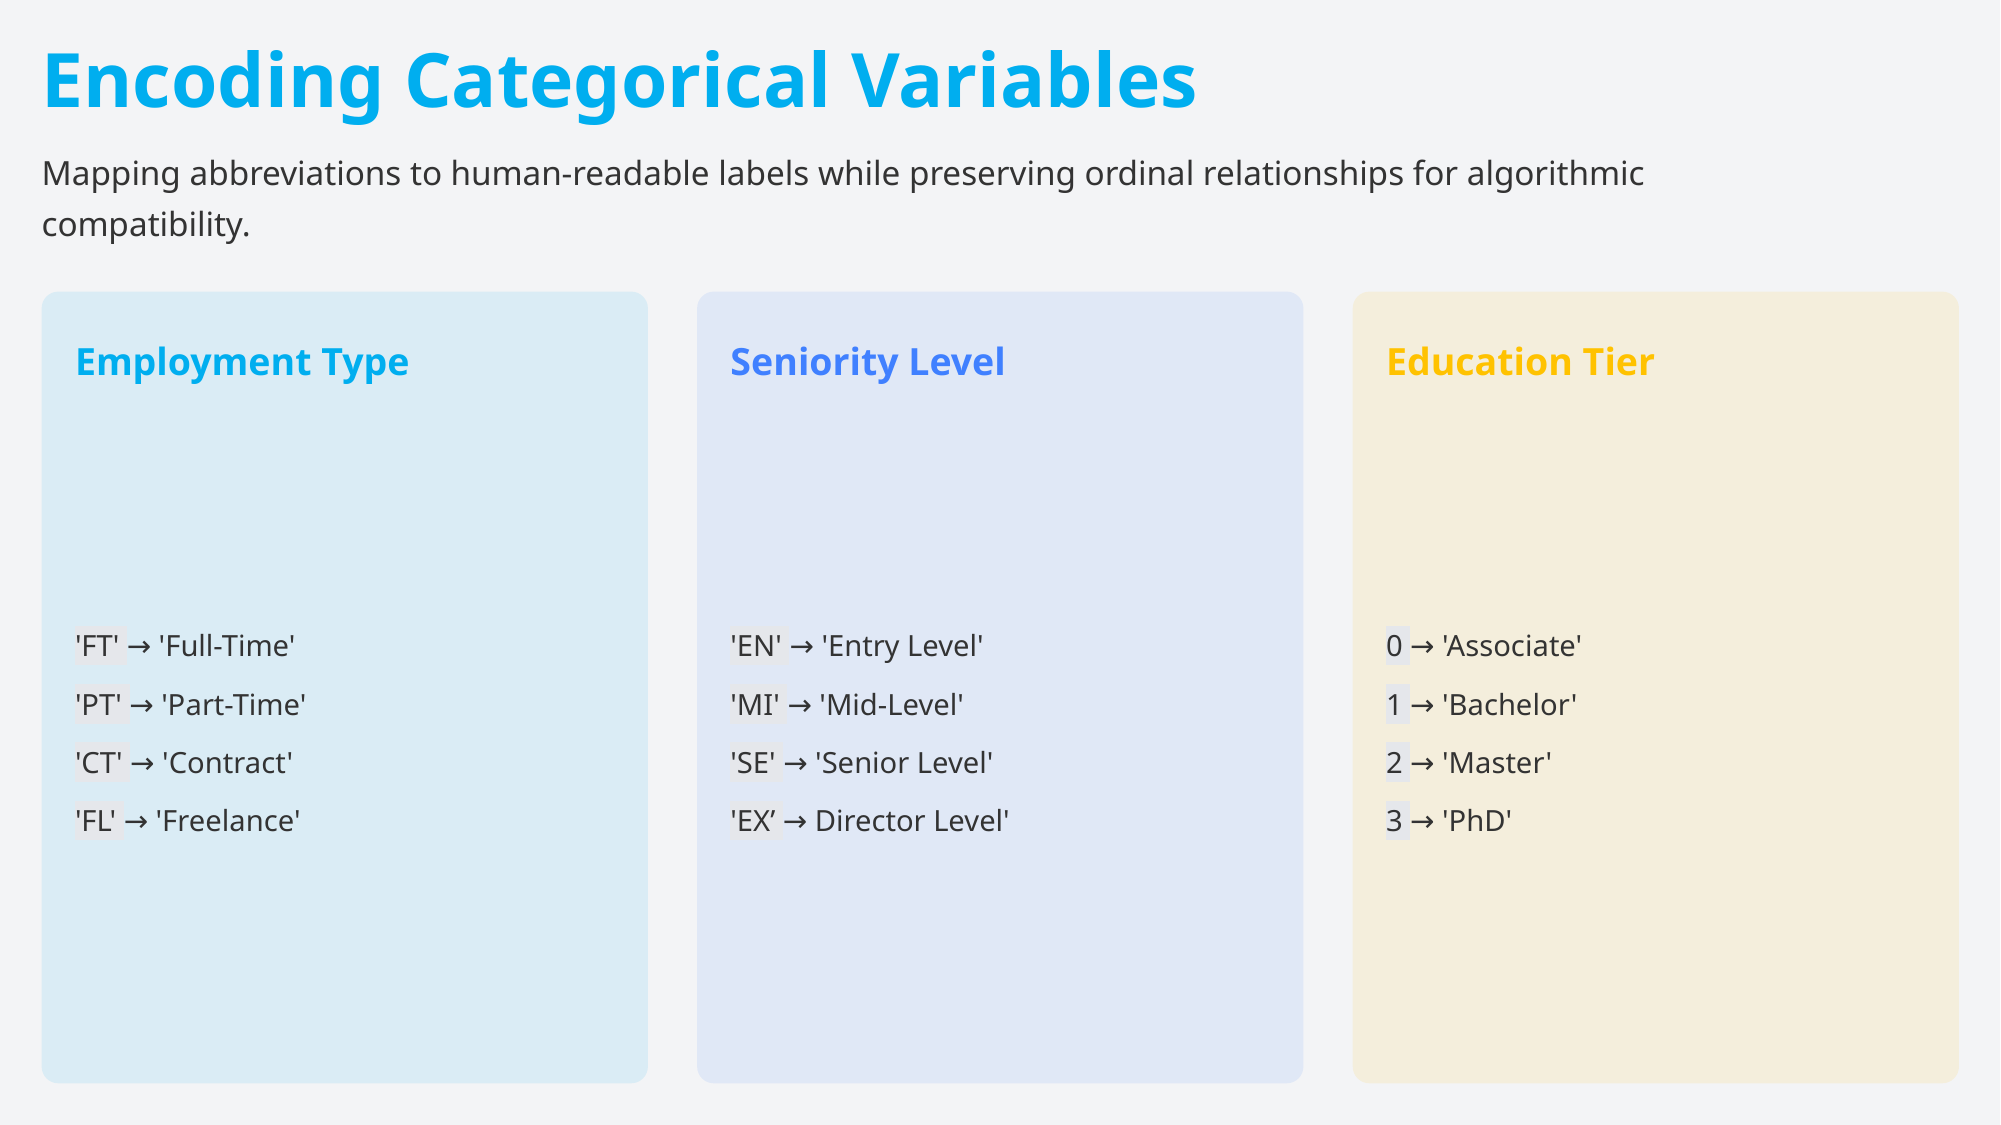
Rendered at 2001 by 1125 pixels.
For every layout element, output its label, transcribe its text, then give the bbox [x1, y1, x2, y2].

text_box 'EN' → 'Entry Level' [730, 620, 1285, 663]
text_box Seniority Level [730, 324, 1289, 384]
text_box Education Tier [1386, 324, 1945, 384]
text_box 'FL' → 'Freelance' [74, 795, 630, 838]
text_box [41, 291, 648, 1084]
text_box 'EX’ → Director Level' [730, 795, 1285, 838]
text_box 'CT' → 'Contract' [74, 737, 630, 780]
text_box Mapping abbreviations to human-readable labels while preserving ordinal relationships for algorithmic compatibility. [41, 141, 1659, 242]
text_box 2 → 'Master' [1386, 737, 1941, 780]
text_box 3 → 'PhD' [1386, 795, 1941, 838]
text_box Encoding Categorical Variables [41, 41, 1996, 125]
text_box [1352, 291, 1959, 1084]
text_box 1 → 'Bachelor' [1386, 679, 1941, 721]
text_box 'PT' → 'Part-Time' [74, 679, 630, 721]
text_box 0 → 'Associate' [1386, 620, 1941, 663]
text_box [697, 291, 1304, 1084]
text_box Employment Type [74, 324, 634, 384]
text_box 'FT' → 'Full-Time' [74, 620, 630, 663]
text_box 'SE' → 'Senior Level' [730, 737, 1285, 780]
text_box 'MI' → 'Mid-Level' [730, 679, 1285, 721]
